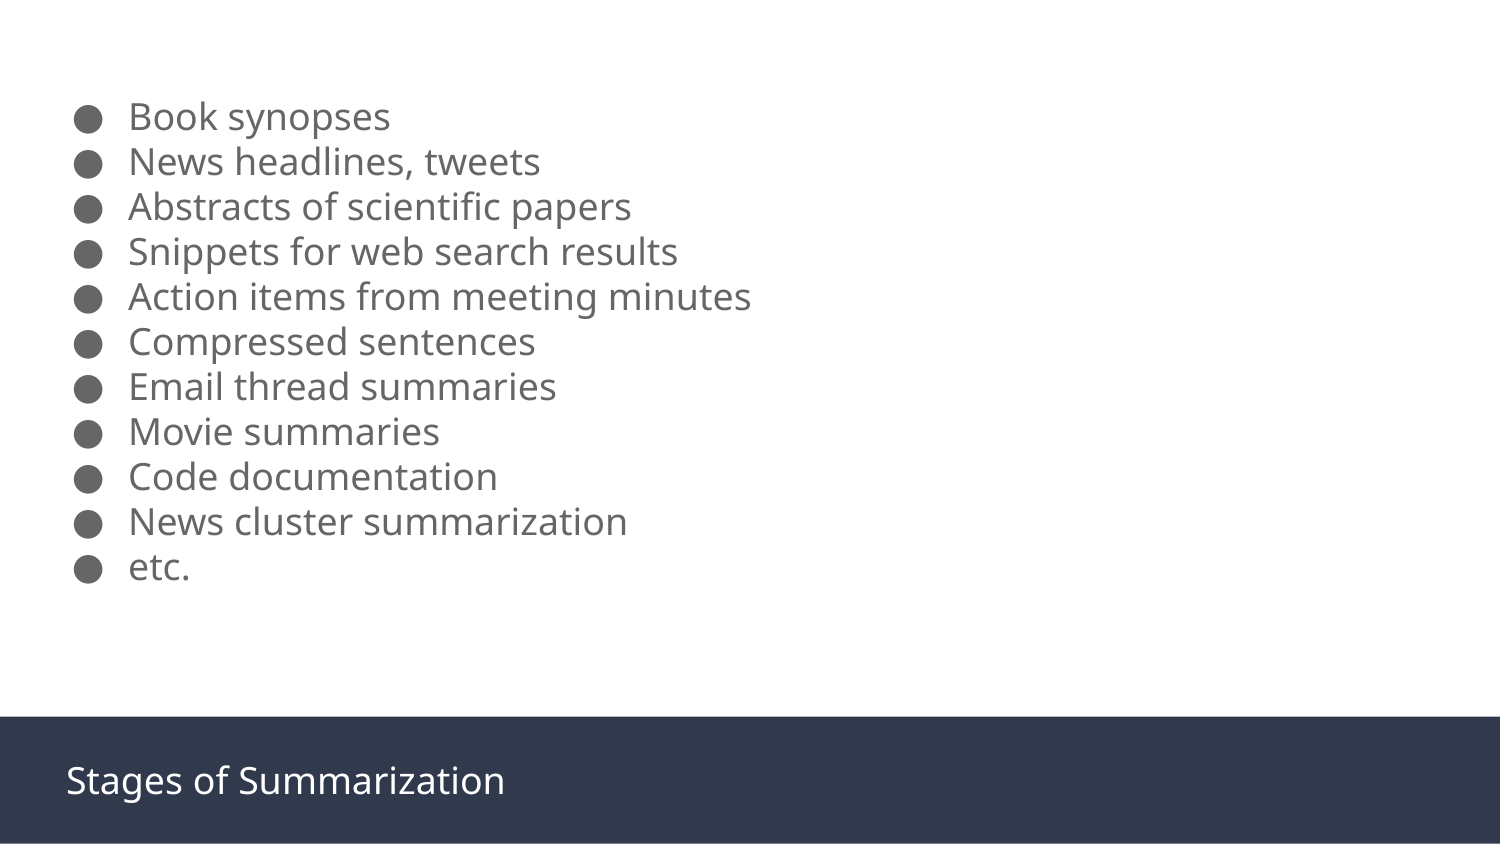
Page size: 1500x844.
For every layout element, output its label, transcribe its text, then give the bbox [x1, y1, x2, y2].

list Book synopses News headlines, tweets Abstracts of scientific papers Snippets for web search results Action items from meeting minutes Compressed sentences Email thread summaries Movie summaries Code documentation News cluster summarization etc. [38, 77, 1465, 679]
list Stages of Summarization [51, 741, 1361, 818]
